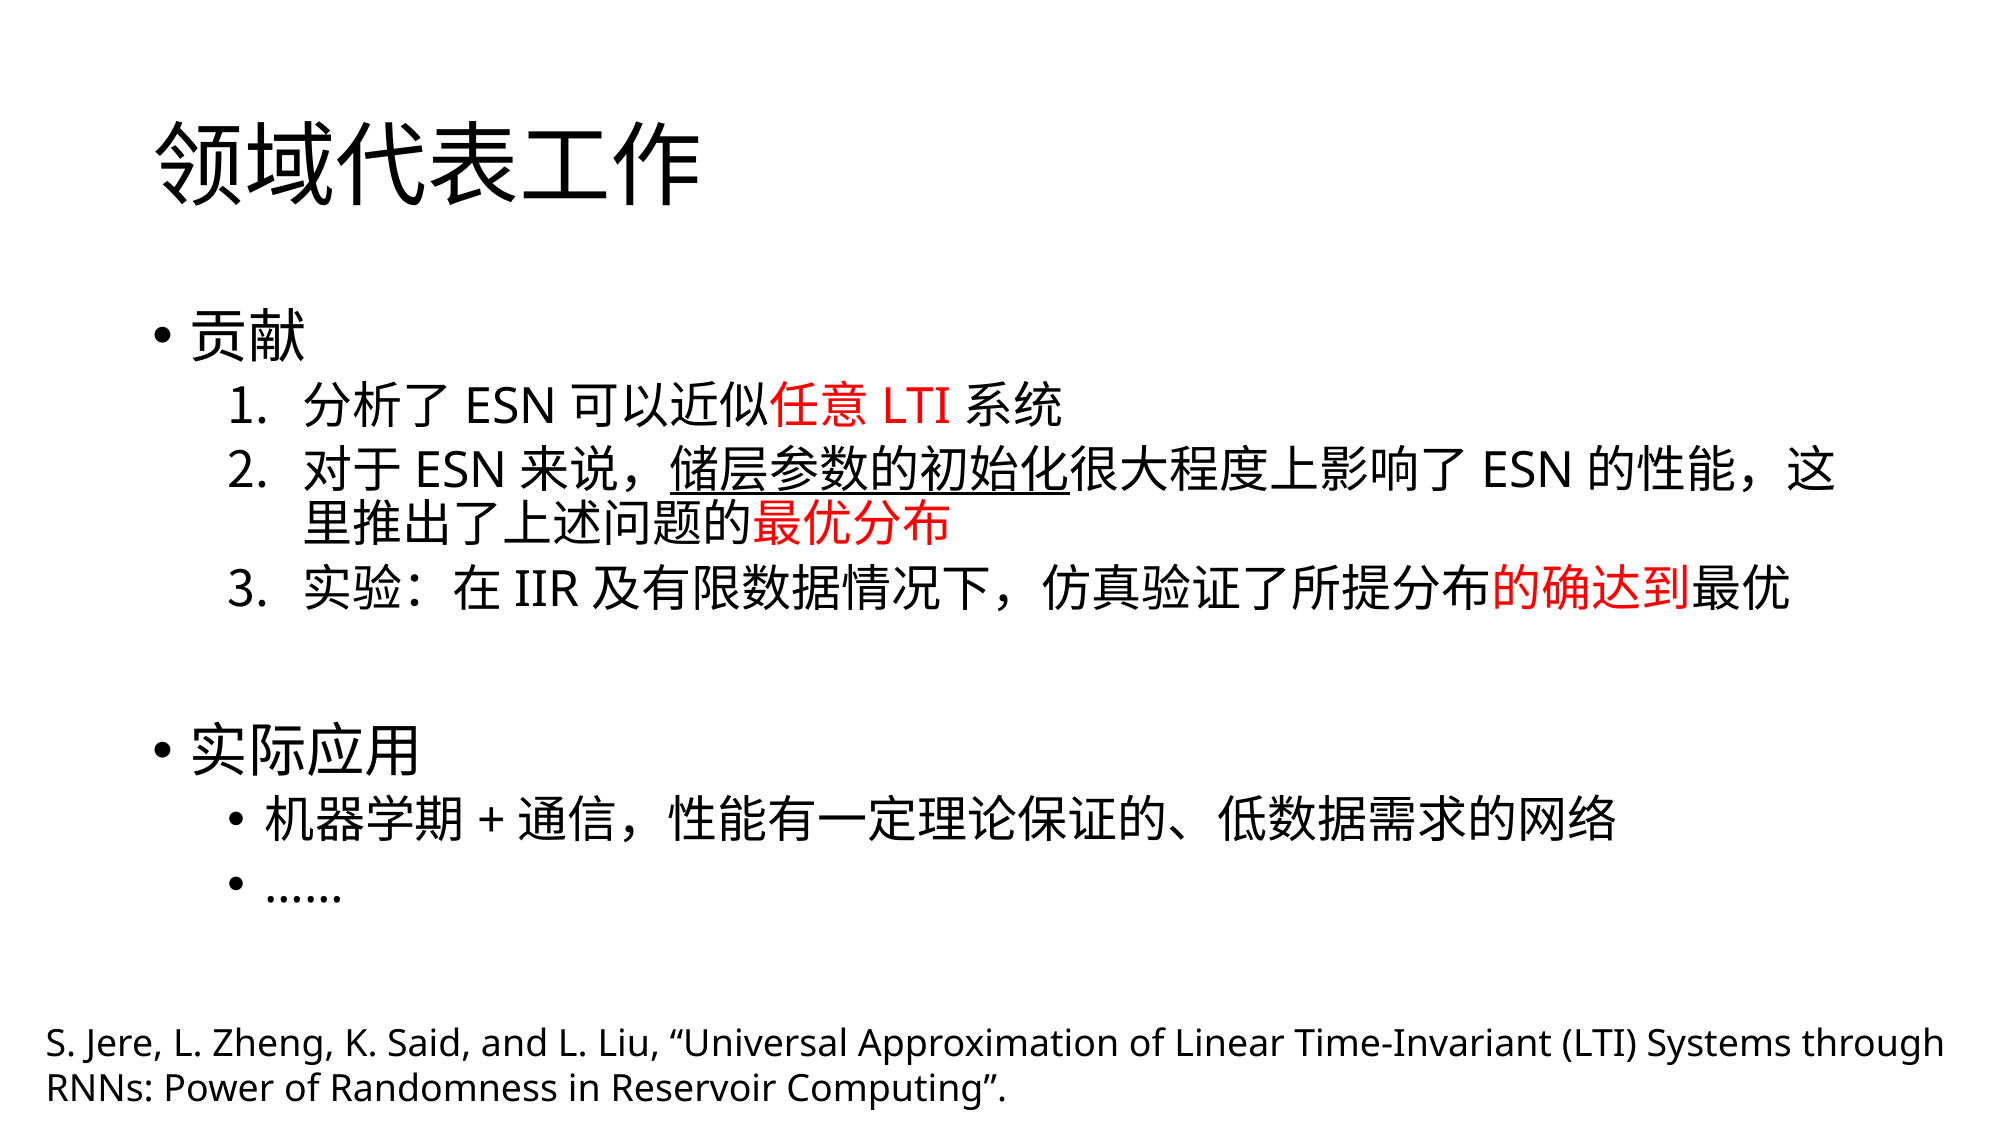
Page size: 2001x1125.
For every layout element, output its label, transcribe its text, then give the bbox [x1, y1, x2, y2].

list 贡献 分析了ESN可以近似任意LTI系统 对于ESN来说，储层参数的初始化很大程度上影响了ESN的性能，这里推出了上述问题的最优分布 实验：在IIR及有限数据情况下，仿真验证了所提分布的确达到最优 实际应用 机器学期+通信，性能有一定理论保证的、低数据需求的网络 …… [137, 299, 1863, 1012]
title 领域代表工作 [137, 59, 2000, 278]
text_box S. Jere, L. Zheng, K. Said, and L. Liu, “Universal Approximation of Linear Time-Invariant (LTI) Systems through RNNs: Power of Randomness in Reservoir Computing”. [30, 1012, 1970, 1117]
